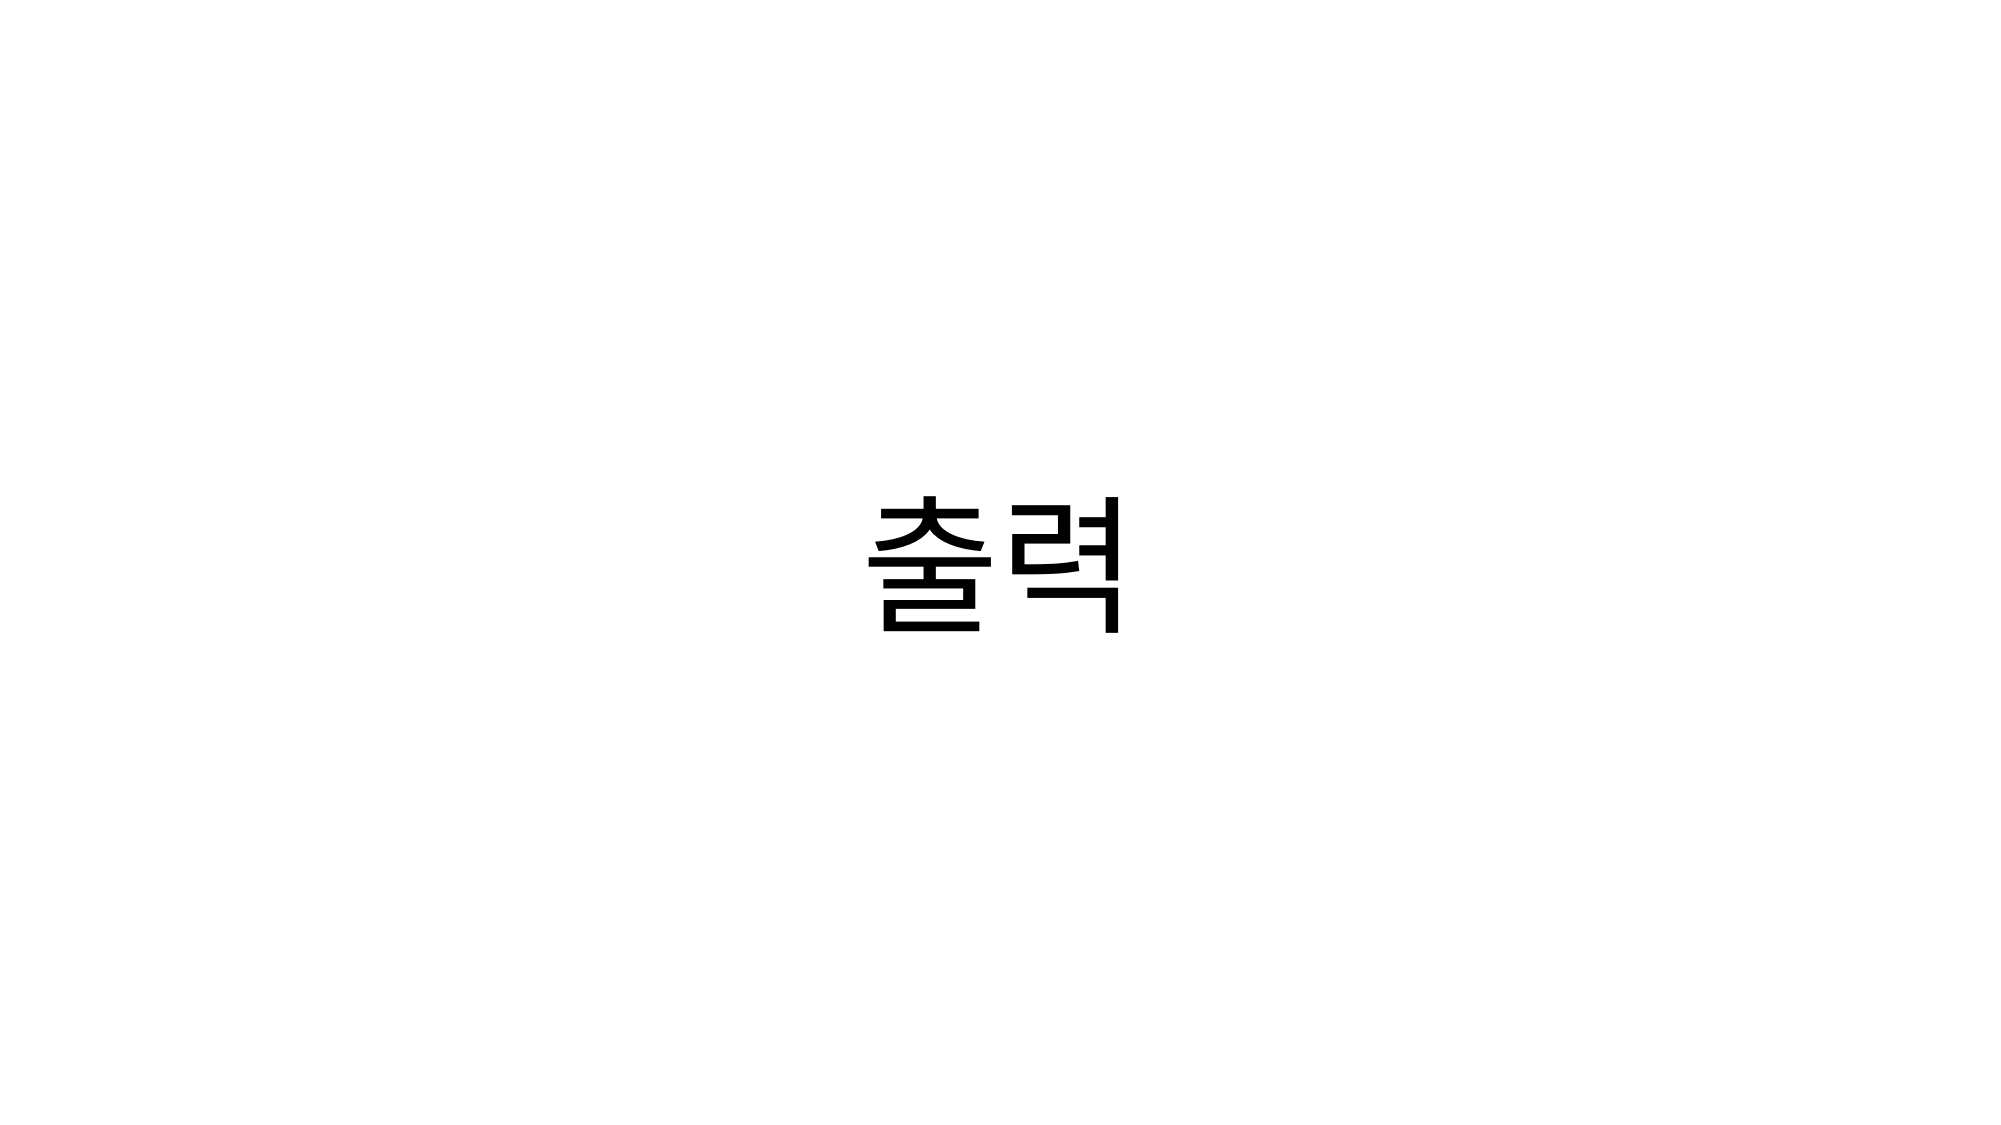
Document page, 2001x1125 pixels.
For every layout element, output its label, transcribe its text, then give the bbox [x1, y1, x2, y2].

text_box 출력 [847, 463, 1153, 659]
